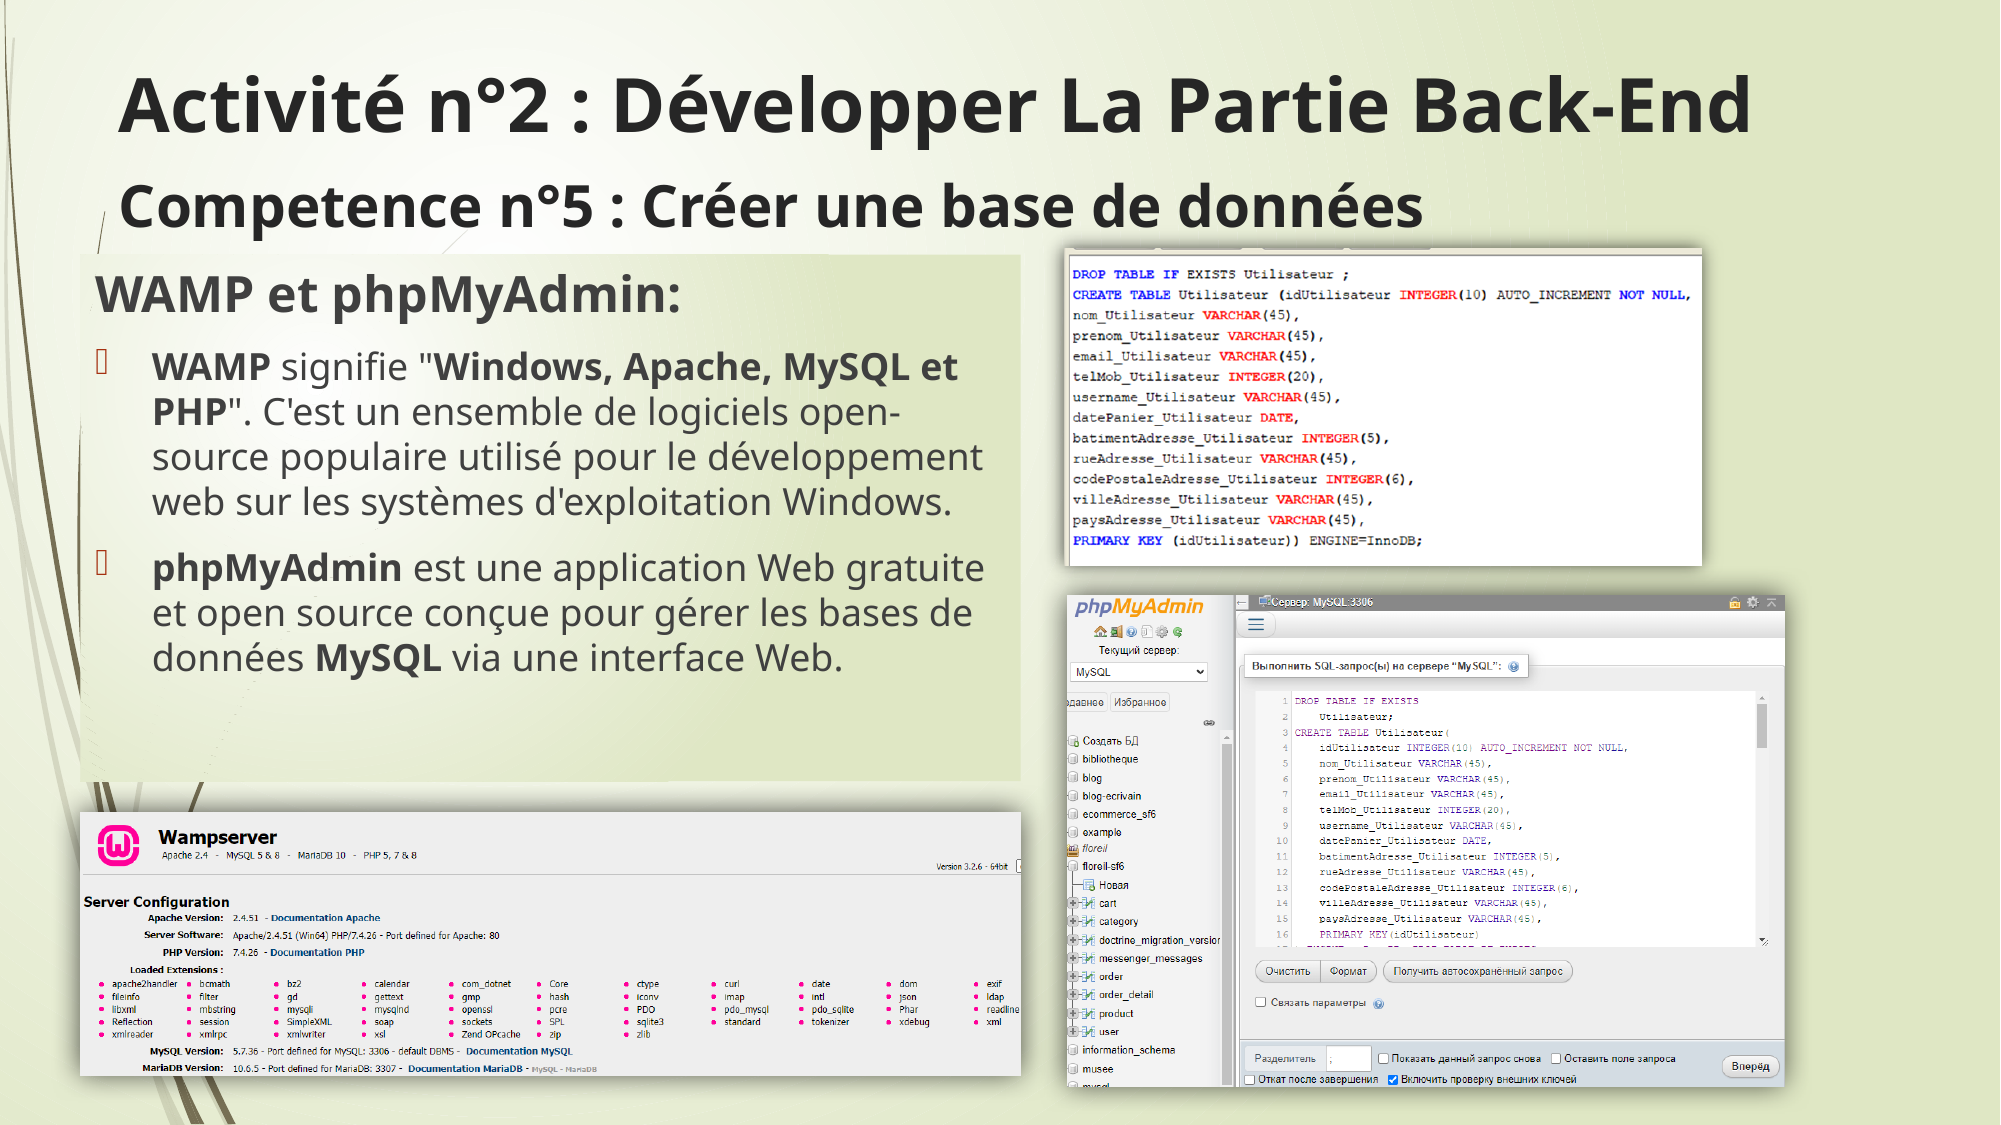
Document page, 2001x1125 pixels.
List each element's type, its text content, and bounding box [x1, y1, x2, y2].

picture [80, 812, 1021, 1076]
list WAMP et phpMyAdmin: WAMP signifie "Windows, Apache, MySQL et PHP". C'est un ensemble de logiciels open-source populaire utilisé pour le développement web sur les systèmes d'exploitation Windows. phpMyAdmin est une application Web gratuite et open source conçue pour gérer les bases de données MySQL via une interface Web. [80, 254, 1021, 782]
picture [1067, 595, 1785, 1087]
text_box Competence n°5 : Créer une base de données [103, 161, 1896, 255]
picture [1037, 221, 1728, 592]
title Activité n°2 : Développer La Partie Back-End [103, 49, 1896, 161]
